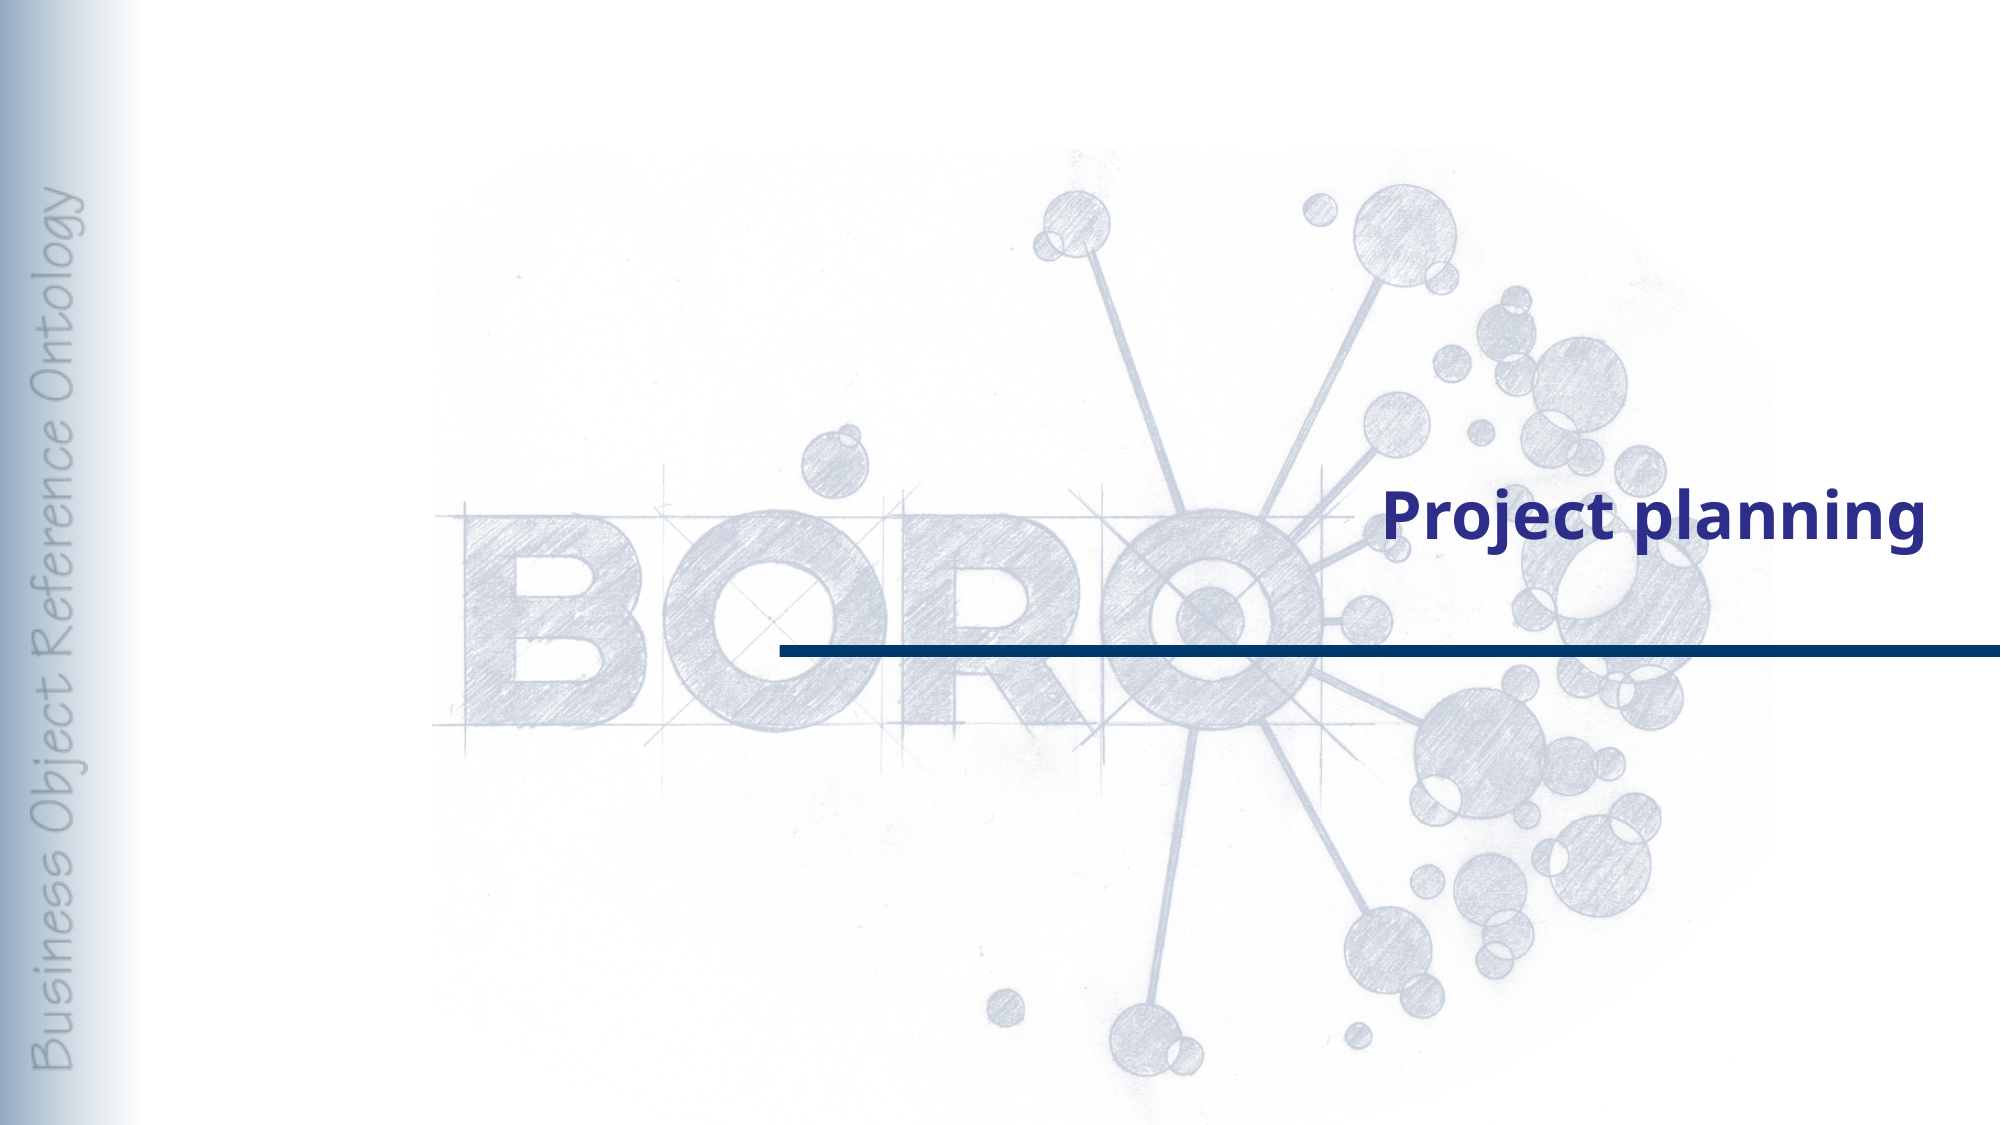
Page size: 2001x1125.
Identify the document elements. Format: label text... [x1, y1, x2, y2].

title Project planning [338, 392, 1945, 634]
